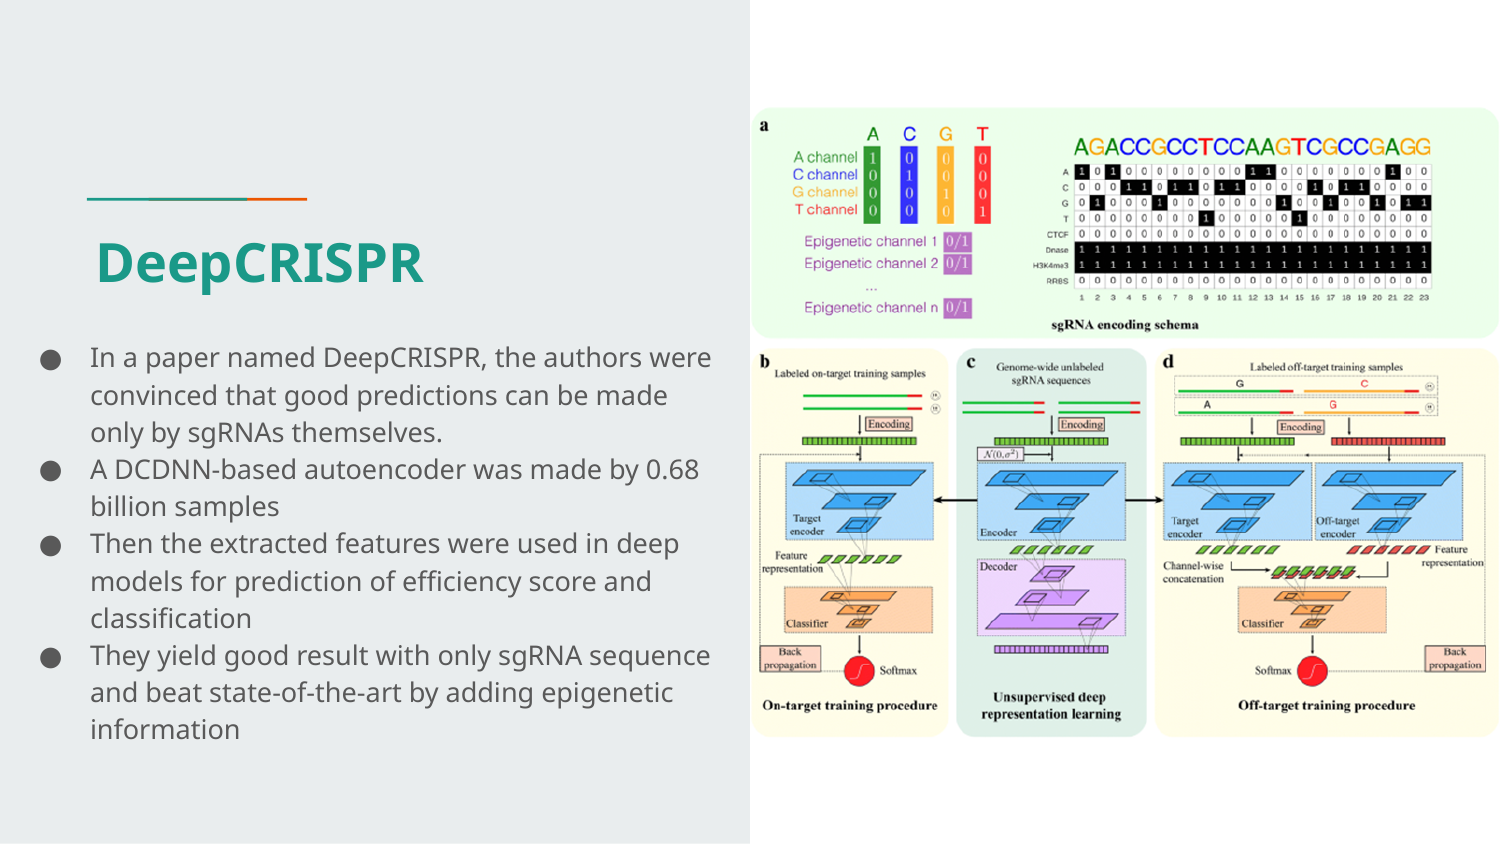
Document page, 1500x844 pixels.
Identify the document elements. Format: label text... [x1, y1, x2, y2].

picture [749, 106, 1500, 738]
title DeepCRISPR [80, 213, 622, 320]
subtitle In a paper named DeepCRISPR, the authors were convinced that good predictions can be made only by sgRNAs themselves. A DCDNN-based autoencoder was made by 0.68 billion samples Then the extracted features were used in deep models for prediction of efficiency score and classification They yield good result with only sgRNA sequence and beat state-of-the-art by adding epigenetic information [0, 320, 727, 818]
